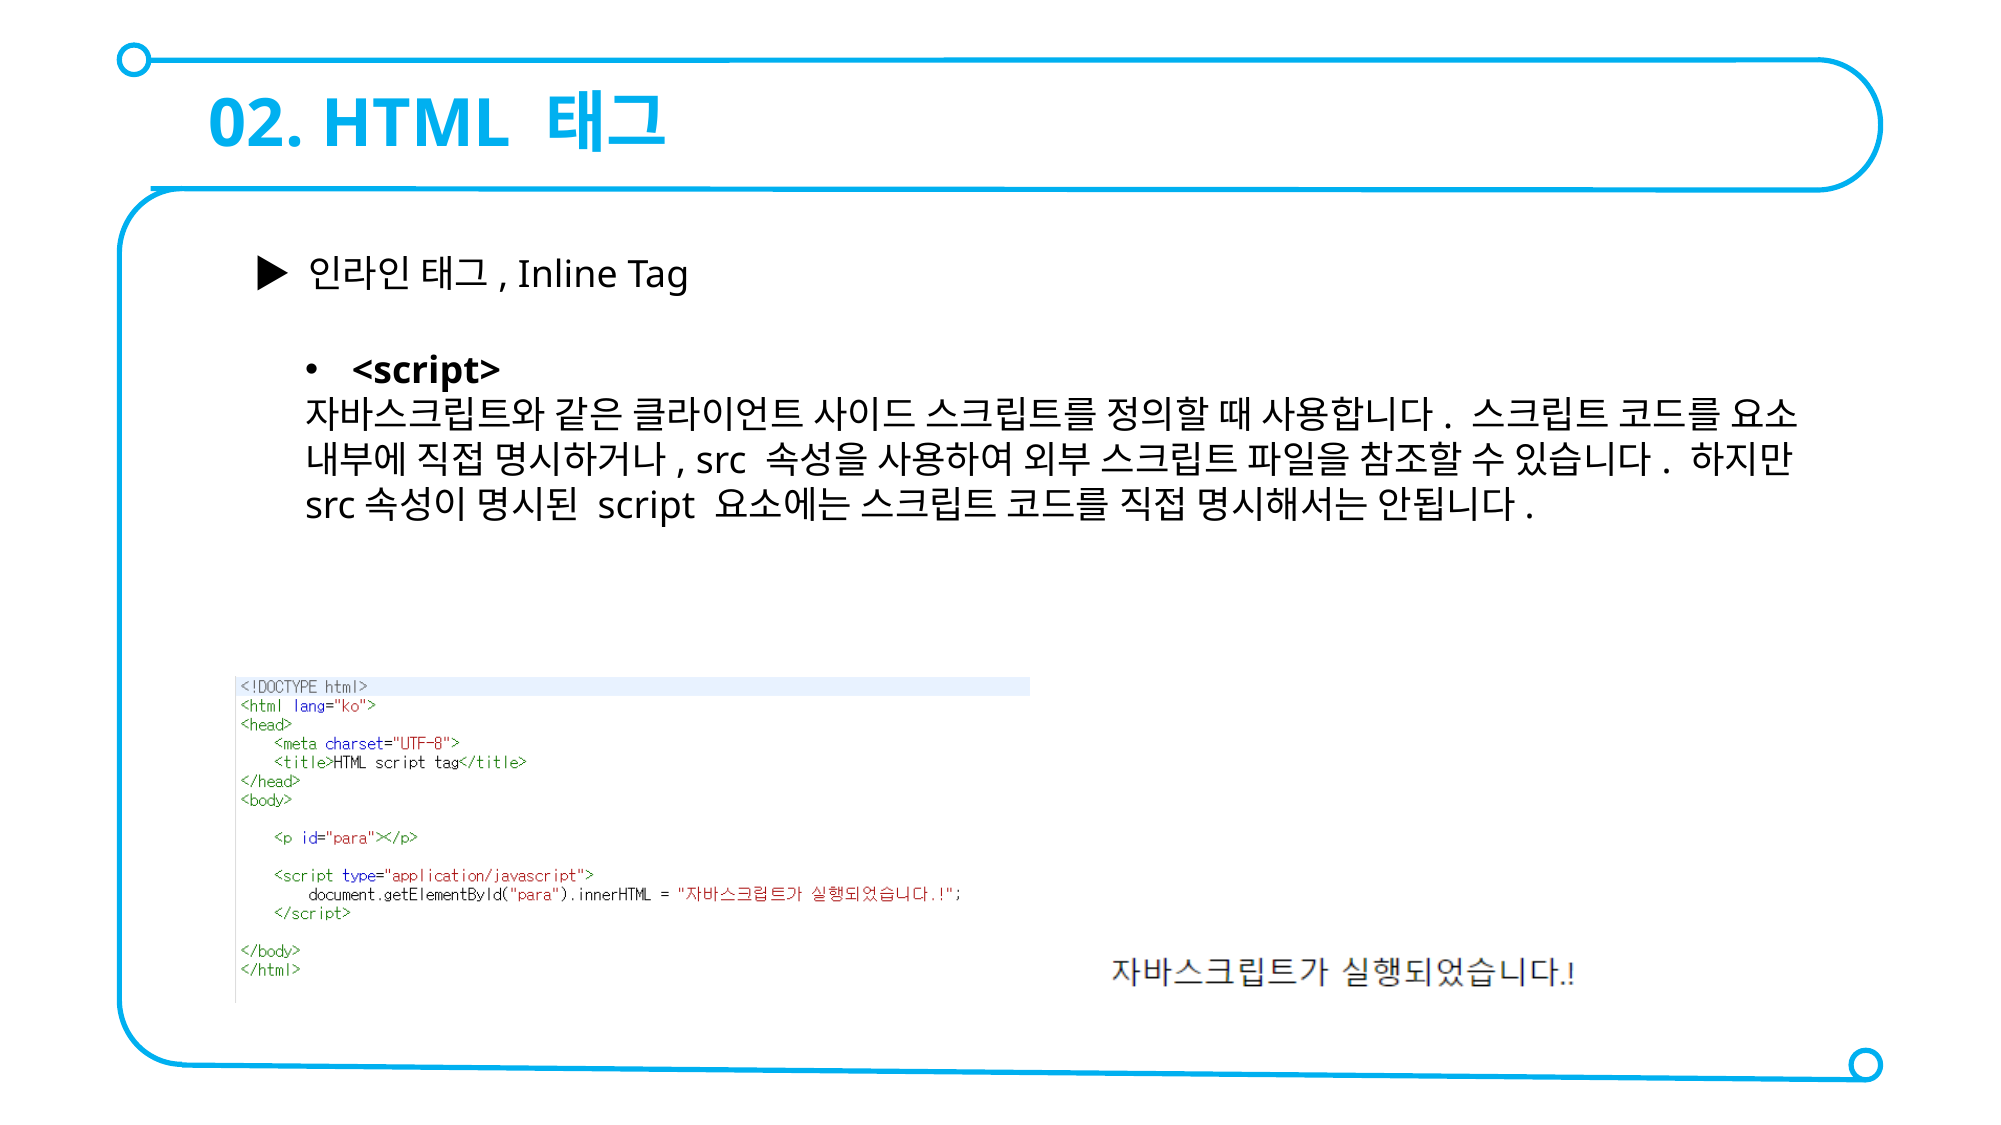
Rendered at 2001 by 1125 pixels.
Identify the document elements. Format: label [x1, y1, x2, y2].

text_box [119, 44, 1881, 1081]
picture [235, 676, 1031, 1004]
picture [1100, 933, 1641, 1026]
